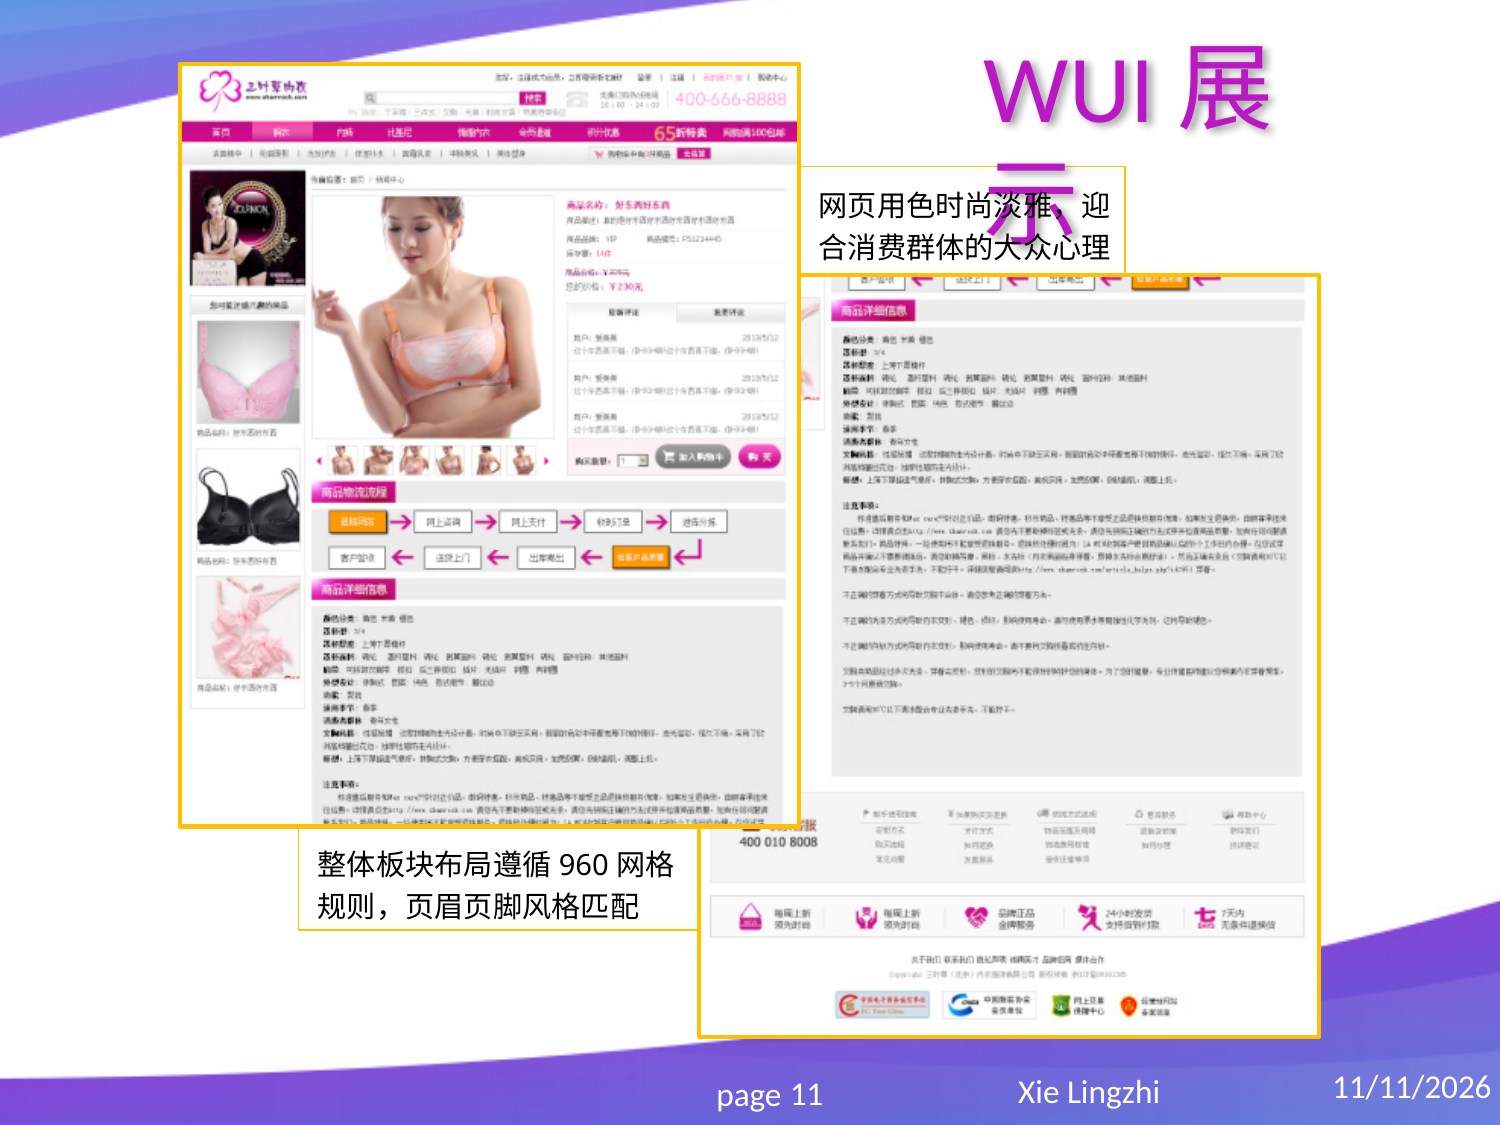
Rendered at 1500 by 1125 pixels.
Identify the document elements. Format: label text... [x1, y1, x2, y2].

text_box 整体板块布局遵循960网格规则，页眉页脚风格匹配 [303, 832, 693, 931]
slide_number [1316, 1055, 1500, 1116]
text_box [802, 165, 971, 273]
picture [0, 0, 1500, 1125]
slide_number 11 [774, 1062, 846, 1123]
text_box WUI展示 [969, 19, 1371, 264]
text_box 网页用色时尚淡雅，迎合消费群体的大众心理 [803, 172, 1140, 272]
text_box [297, 832, 695, 932]
